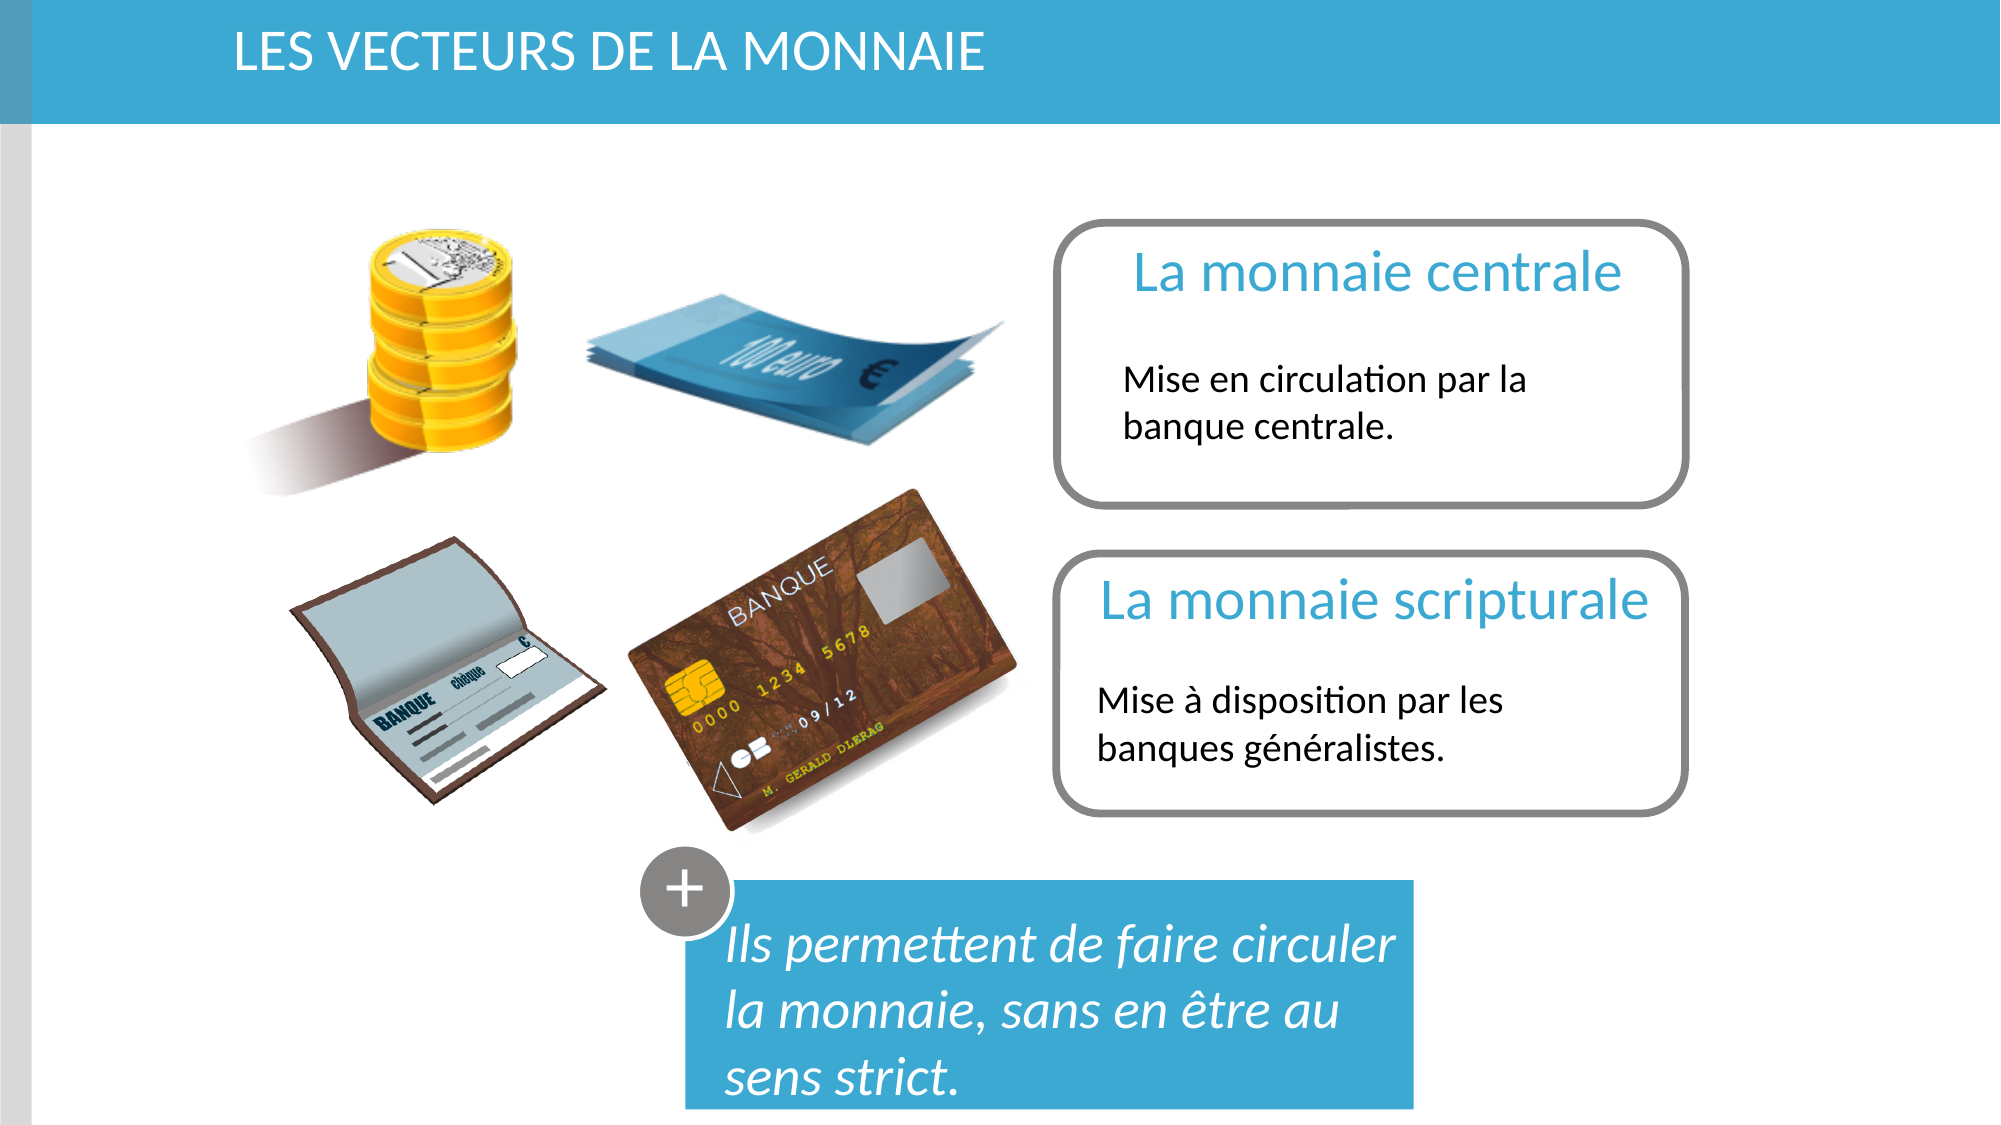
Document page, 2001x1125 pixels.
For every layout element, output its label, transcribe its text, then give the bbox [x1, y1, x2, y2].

list Les vecteurs de la monnaie [156, 18, 1843, 84]
picture [624, 486, 1030, 834]
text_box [637, 834, 1414, 1110]
picture [183, 200, 621, 814]
text_box [1055, 552, 1686, 815]
text_box [1056, 221, 1687, 507]
picture [568, 275, 1021, 465]
